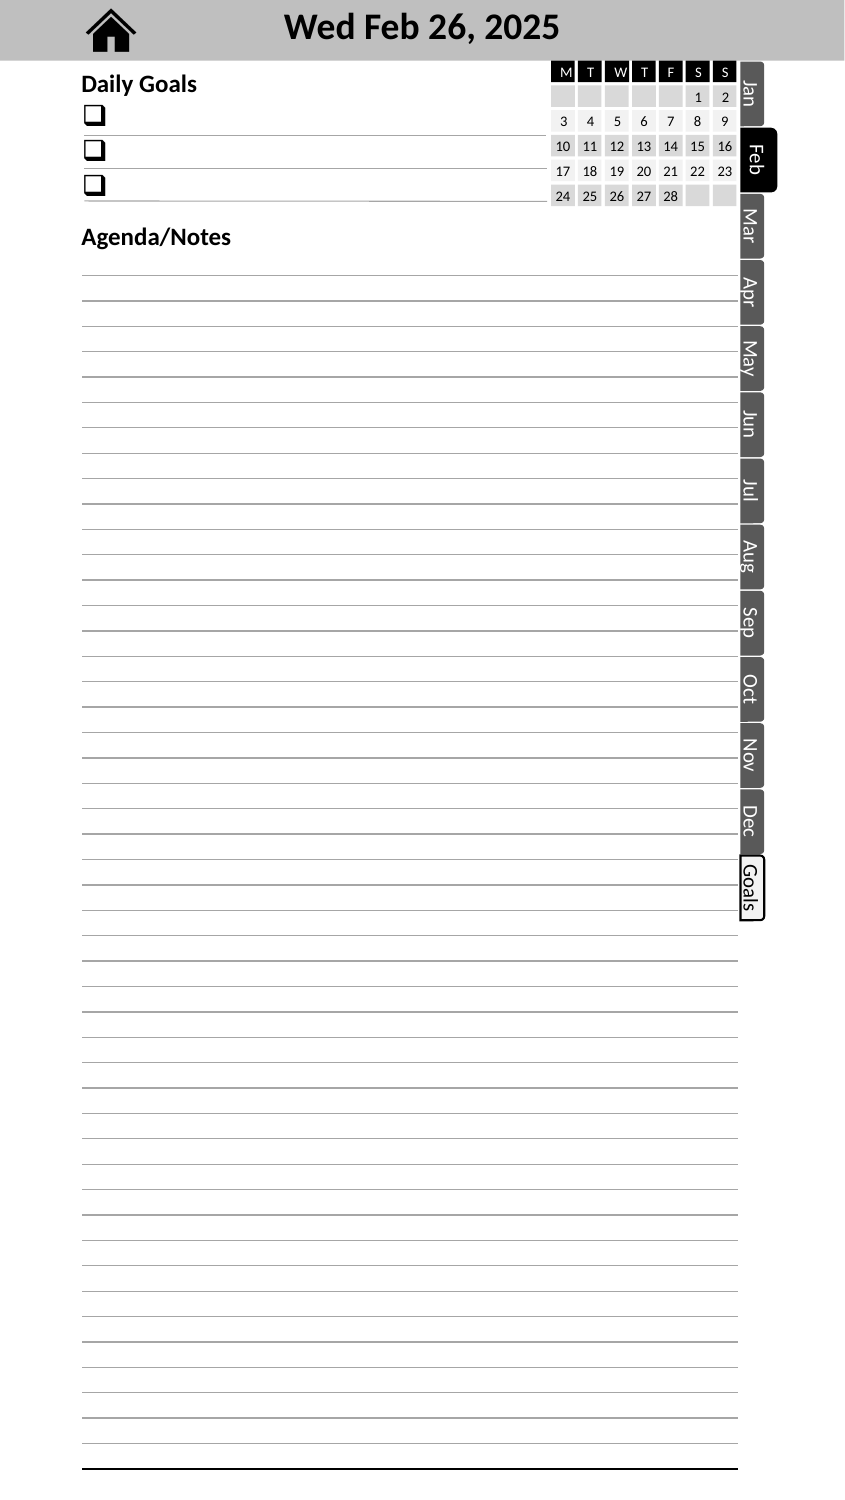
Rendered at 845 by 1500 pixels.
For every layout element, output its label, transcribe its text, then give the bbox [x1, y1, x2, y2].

picture [82, 1, 140, 59]
list Wed Feb 26, 2025 [190, 0, 655, 61]
